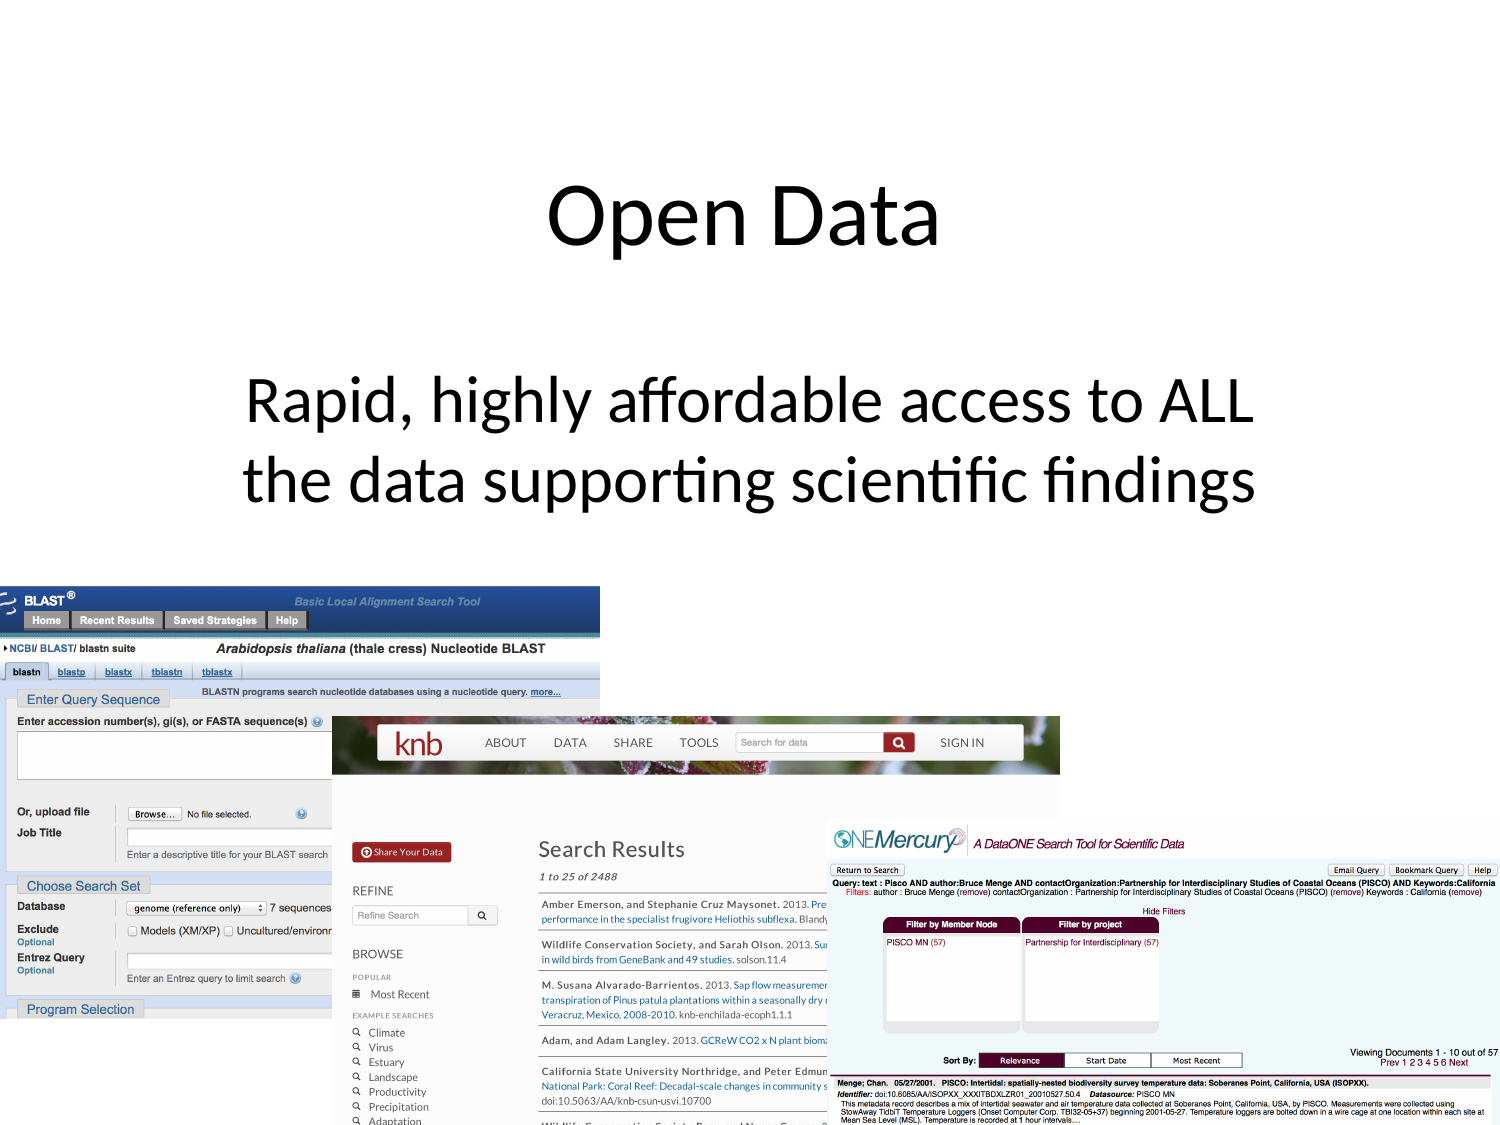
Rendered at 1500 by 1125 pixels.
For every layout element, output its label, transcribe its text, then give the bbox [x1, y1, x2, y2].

picture [0, 586, 1500, 1125]
subtitle Rapid, highly affordable access to ALL the data supporting scientific findings [225, 348, 1275, 636]
title Open Data [107, 87, 1383, 329]
